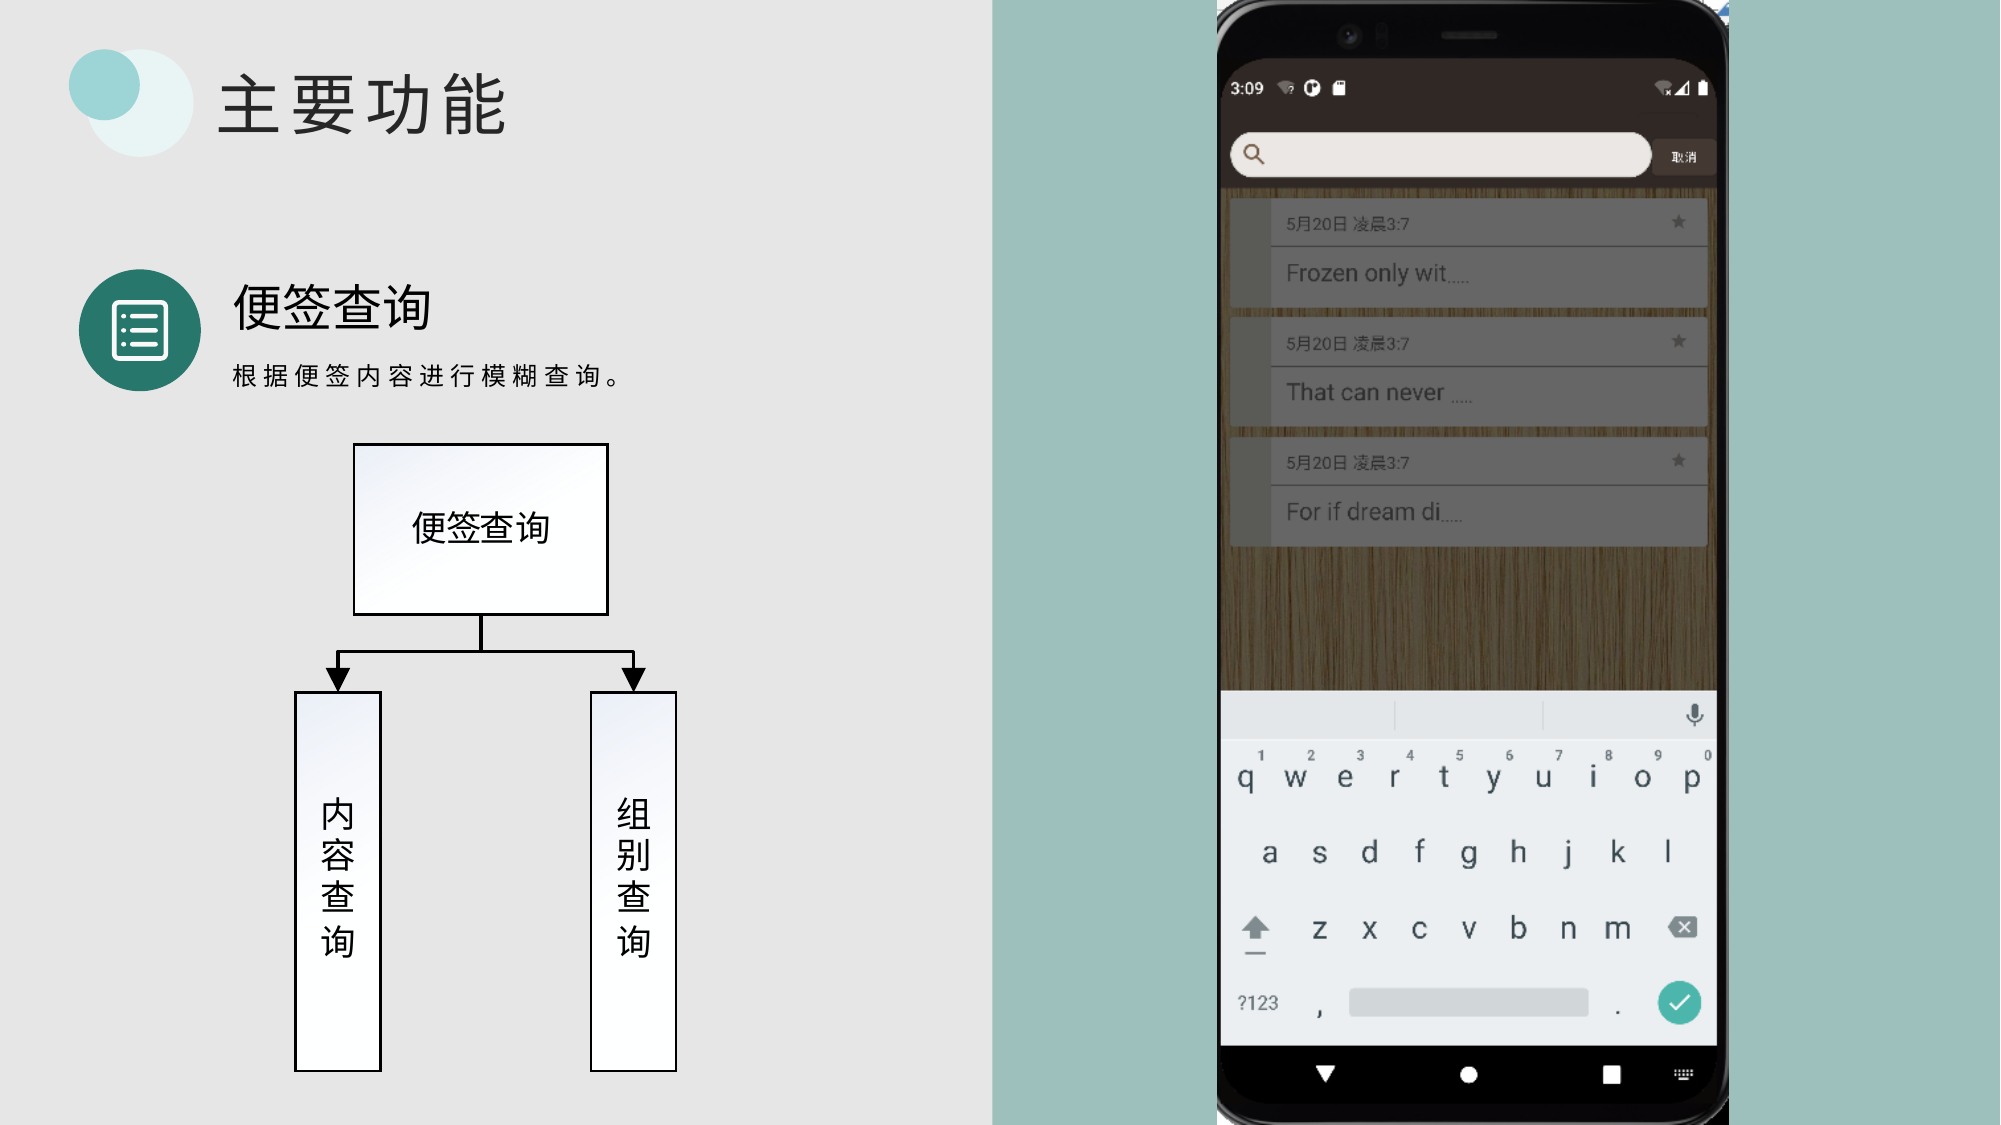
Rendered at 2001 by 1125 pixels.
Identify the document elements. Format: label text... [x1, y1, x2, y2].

text_box [1730, 0, 2000, 1125]
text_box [216, 269, 928, 399]
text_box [78, 269, 202, 392]
picture [289, 439, 679, 1073]
text_box 主要功能 [200, 55, 728, 150]
picture [1217, 0, 1729, 1125]
text_box [990, 0, 1215, 1125]
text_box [68, 49, 194, 157]
